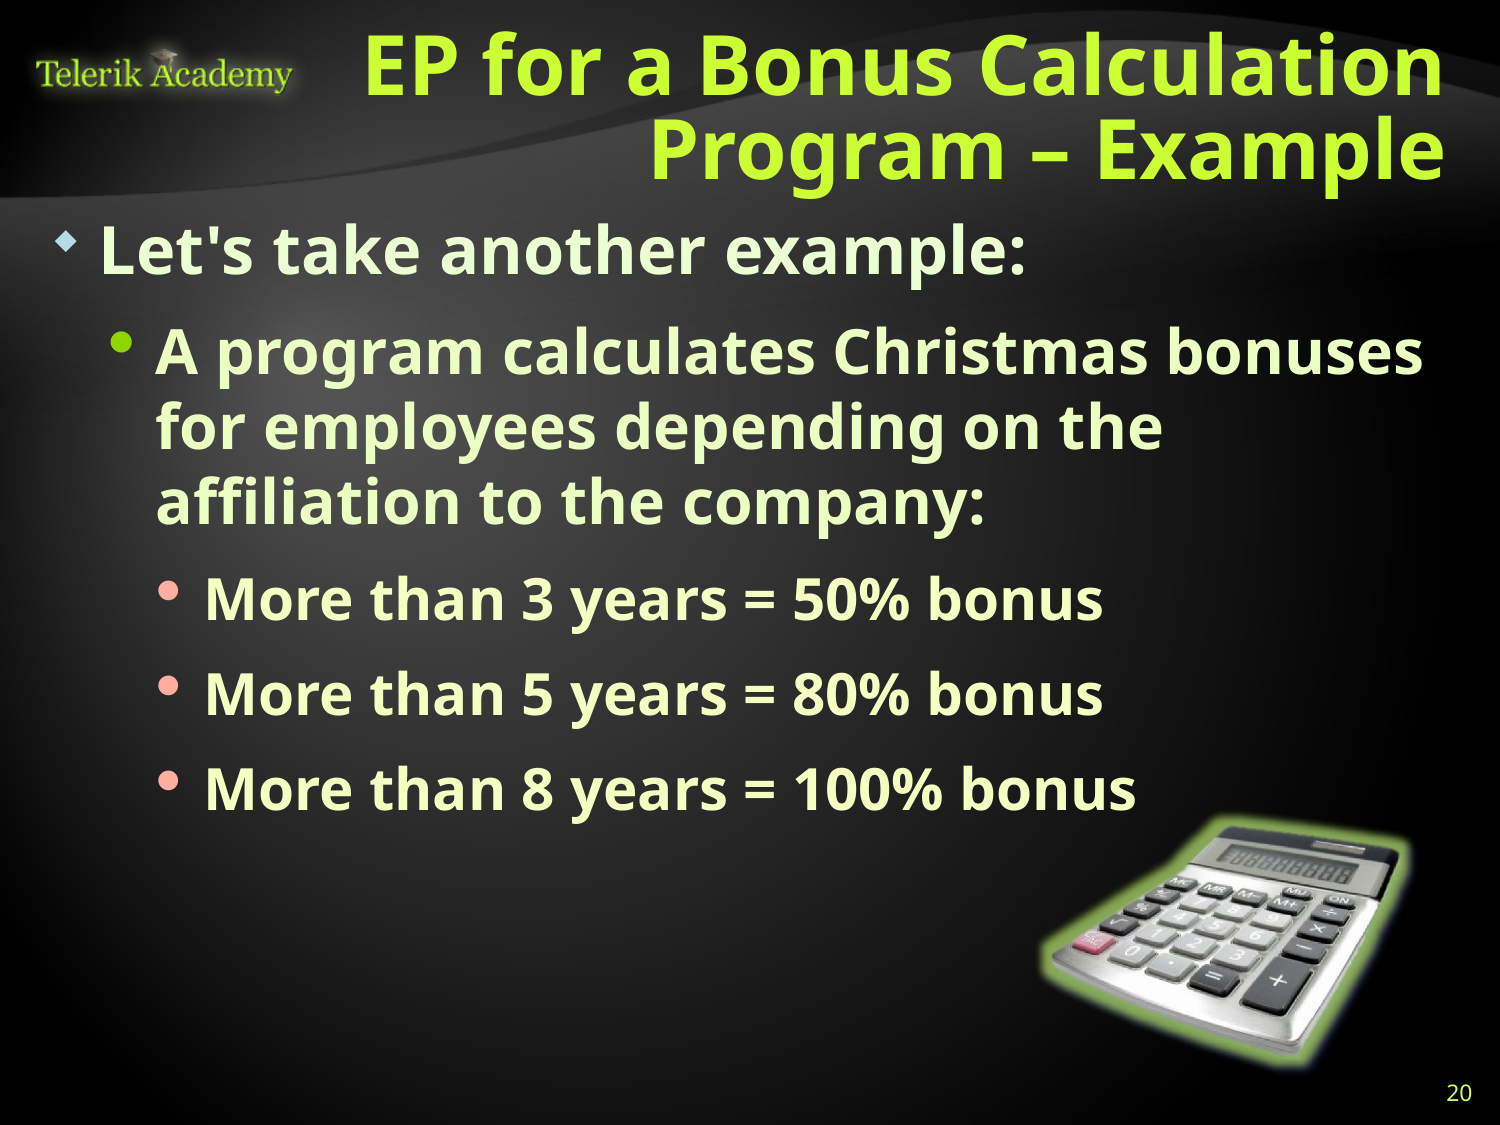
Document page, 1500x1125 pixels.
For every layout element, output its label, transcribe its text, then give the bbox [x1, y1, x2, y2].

list Let's take another example: A program calculates Christmas bonuses for employees depending on the affiliation to the company: More than 3 years = 50% bonus More than 5 years = 80% bonus More than 8 years = 100% bonus [37, 200, 1463, 1100]
picture [0, 0, 1500, 1125]
title EP for a Bonus Calculation Program – Example [300, 37, 1463, 188]
slide_number 20 [1412, 1074, 1488, 1113]
